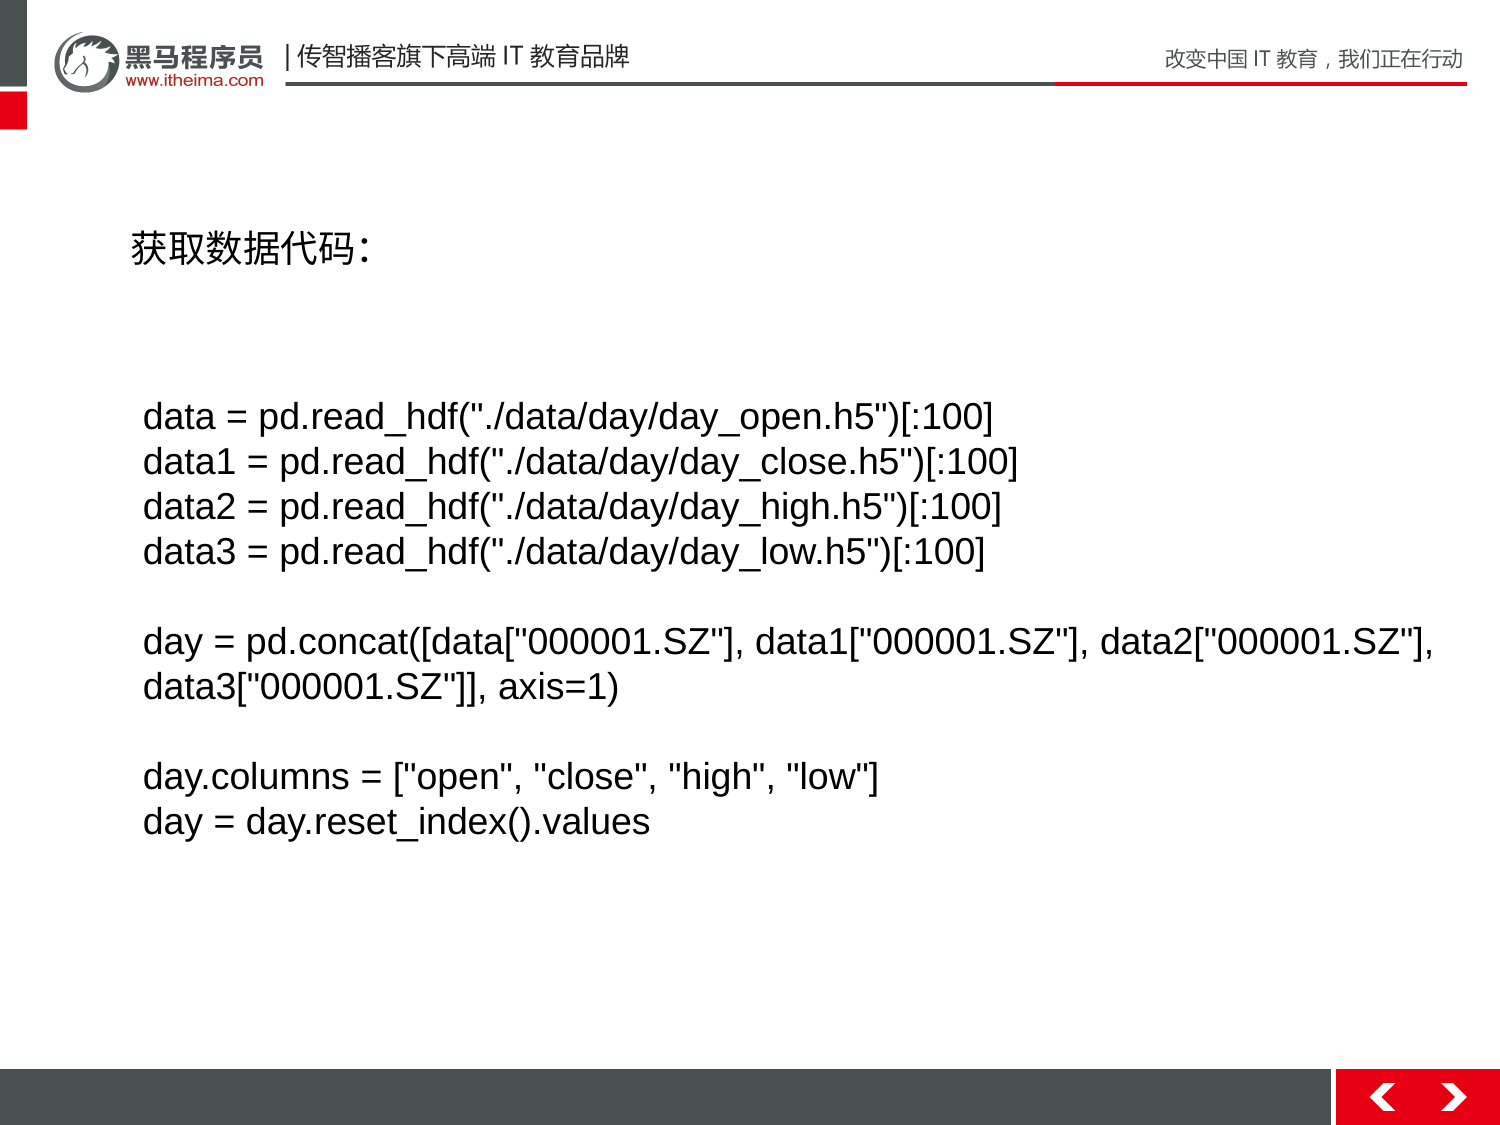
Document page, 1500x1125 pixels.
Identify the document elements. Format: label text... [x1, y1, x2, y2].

picture [0, 0, 1500, 1125]
text_box 获取数据代码： [115, 217, 409, 278]
text_box data = pd.read_hdf("./data/day/day_open.h5")[:100] data1 = pd.read_hdf("./data/day/day_close.h5")[:100] data2 = pd.read_hdf("./data/day/day_high.h5")[:100] data3 = pd.read_hdf("./data/day/day_low.h5")[:100] day = pd.concat([data["000001.SZ"], data1["000001.SZ"], data2["000001.SZ"], data3["000001.SZ"]], axis=1) day.columns = ["open", "close", "high", "low"] day = day.reset_index().values [128, 384, 1451, 850]
